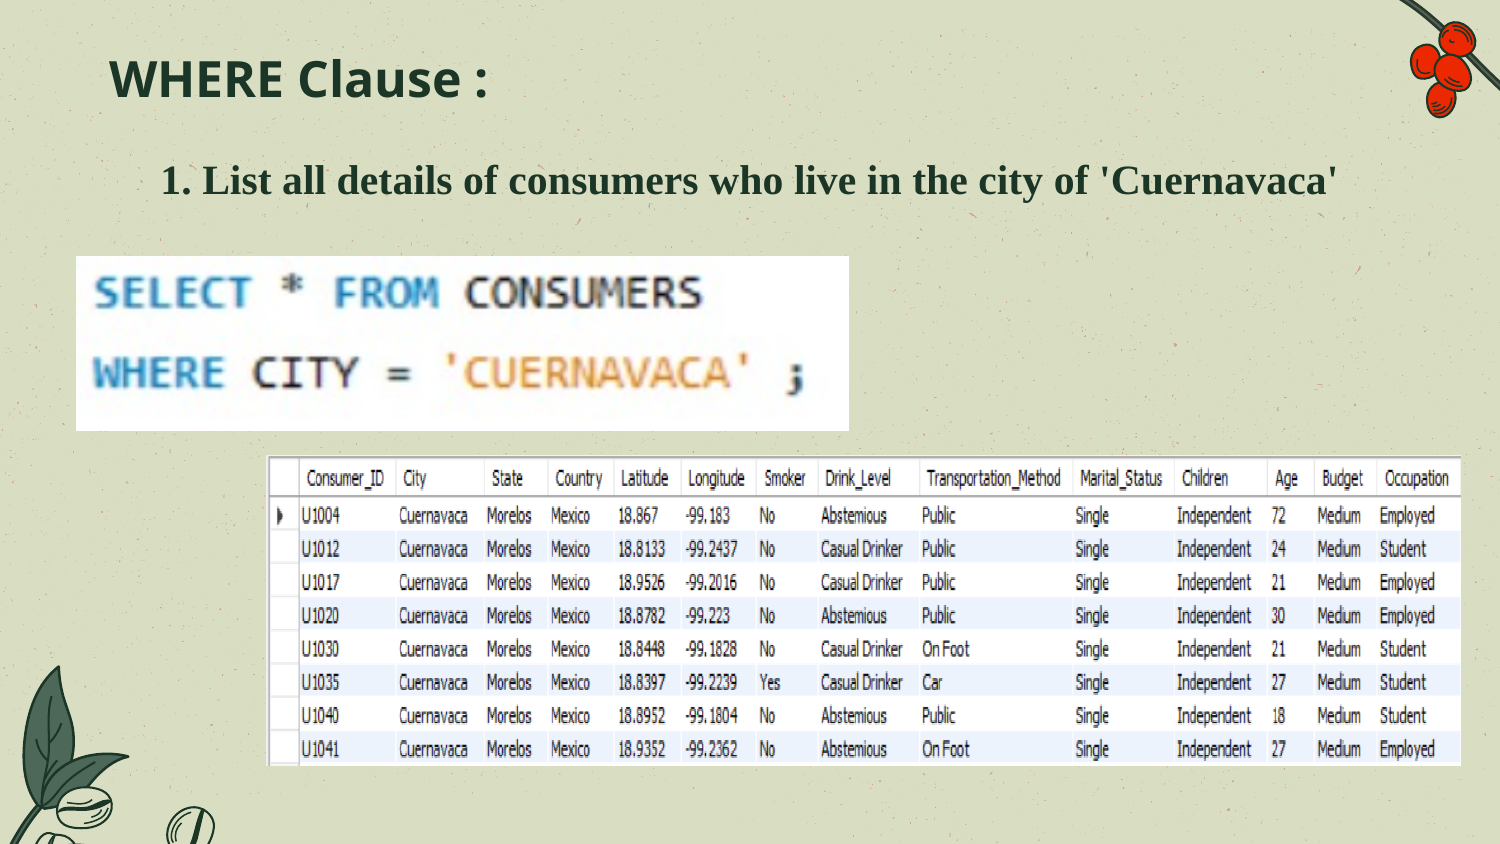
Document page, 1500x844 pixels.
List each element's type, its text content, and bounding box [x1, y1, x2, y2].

picture [0, 0, 1500, 844]
picture [1415, 0, 1500, 79]
title WHERE Clause : [94, 32, 1358, 116]
subtitle 1. List all details of consumers who live in the city of 'Cuernavaca' [142, 126, 1358, 219]
